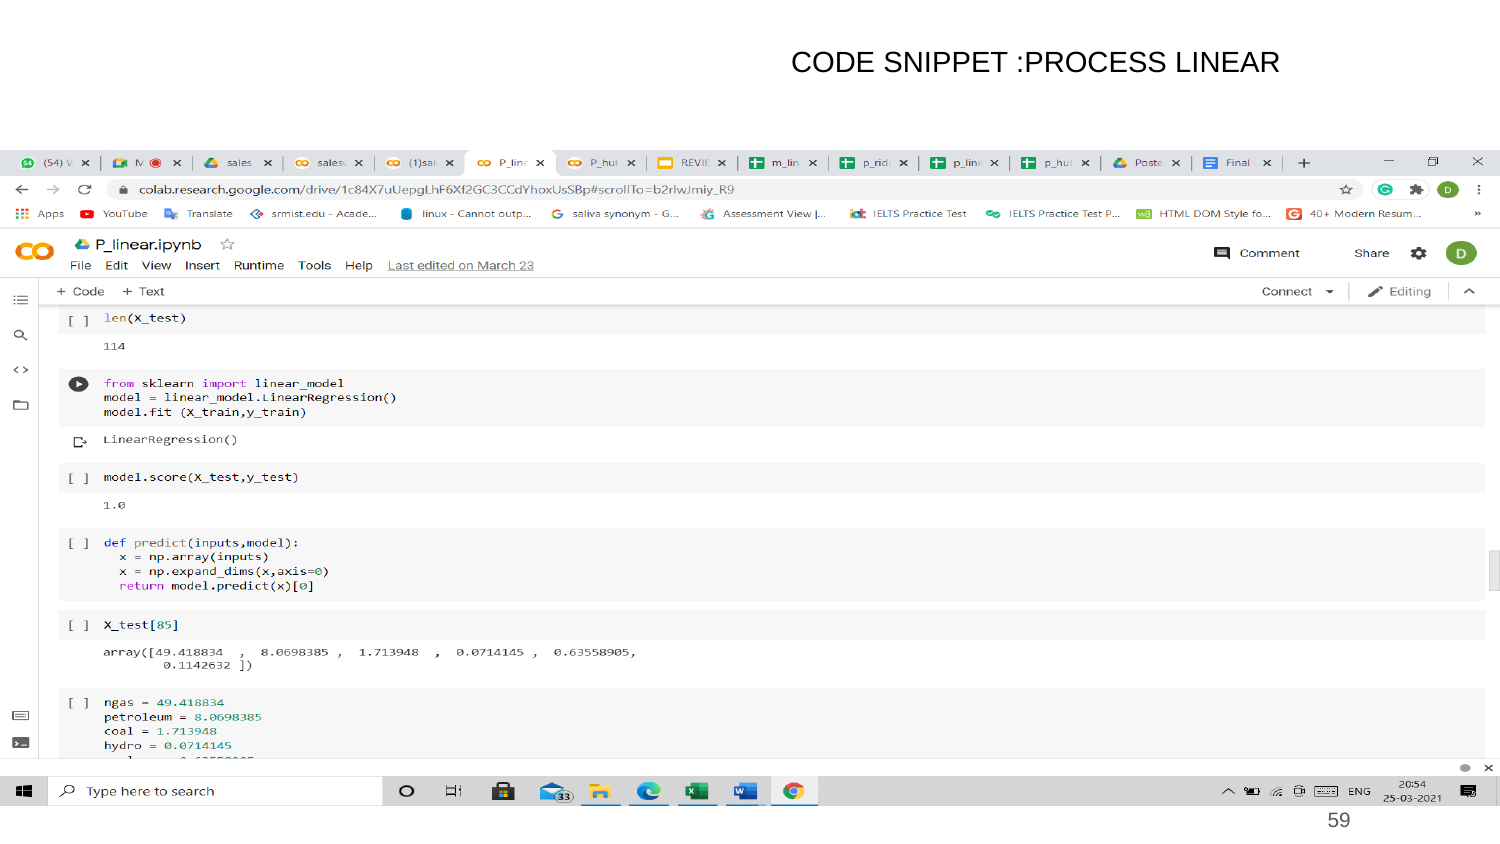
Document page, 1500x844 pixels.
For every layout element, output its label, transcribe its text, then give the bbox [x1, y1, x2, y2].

picture [0, 150, 1500, 807]
text_box CODE SNIPPET :PROCESS LINEAR [776, 28, 1500, 94]
slide_number ‹#› [1165, 815, 1362, 844]
